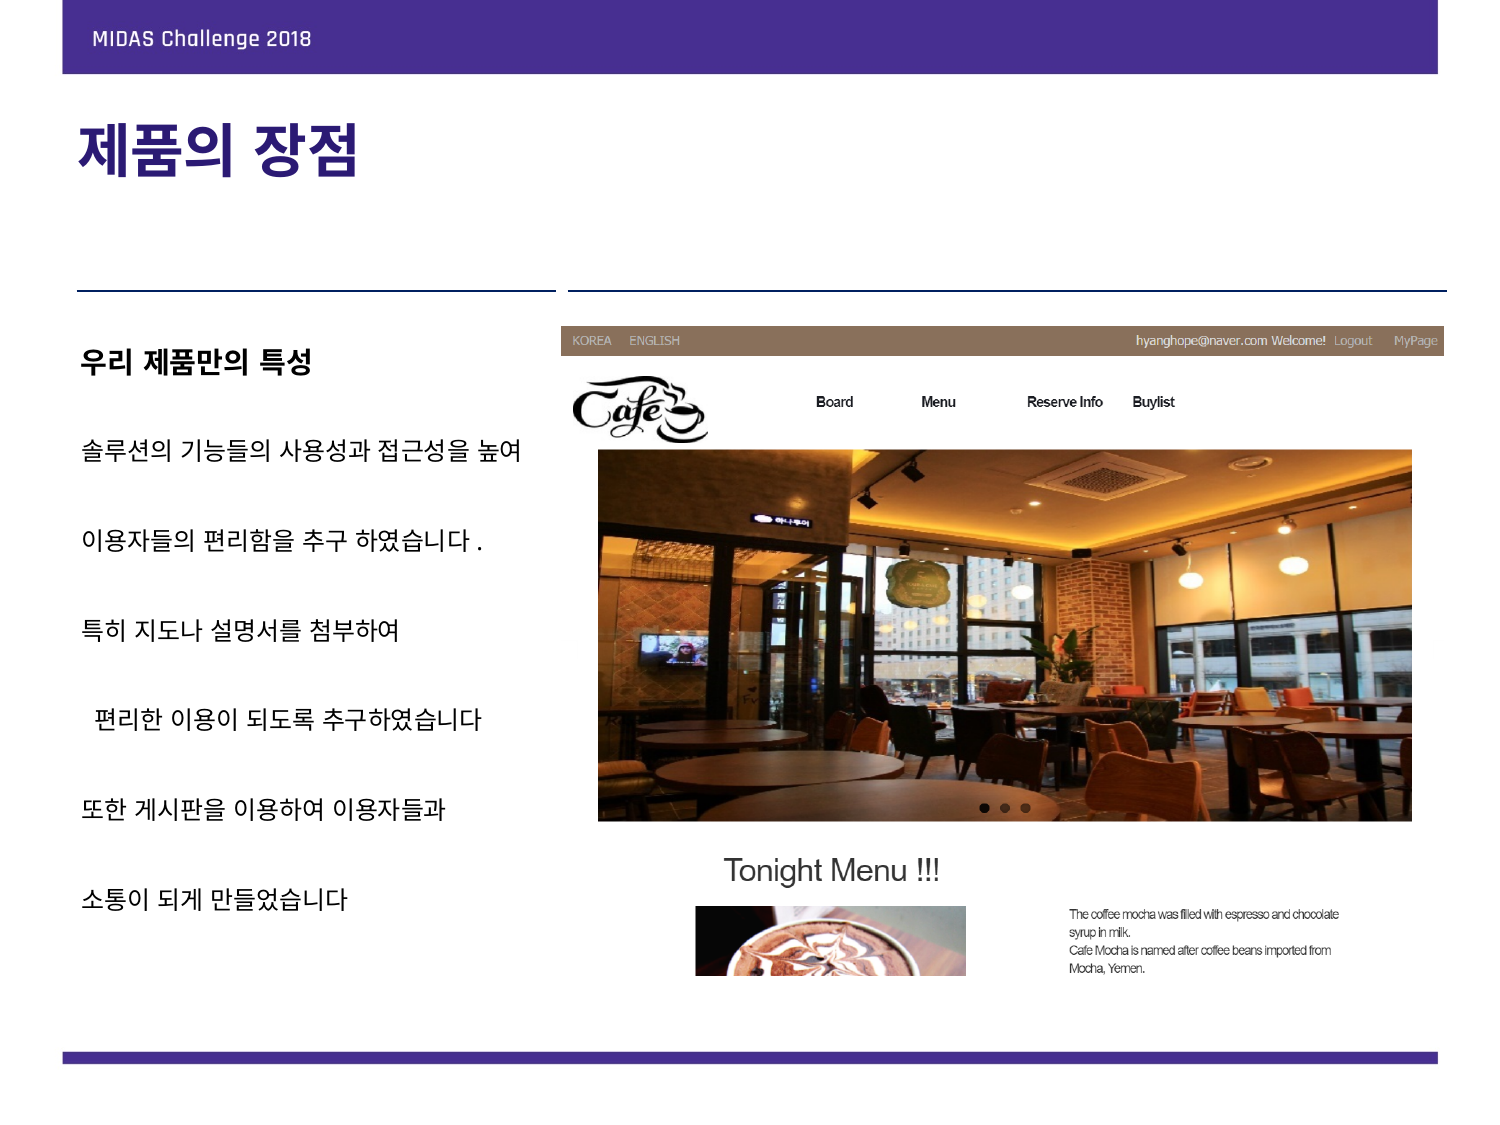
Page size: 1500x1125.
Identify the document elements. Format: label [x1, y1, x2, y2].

text_box [76, 290, 1448, 299]
picture [0, 0, 1500, 1125]
